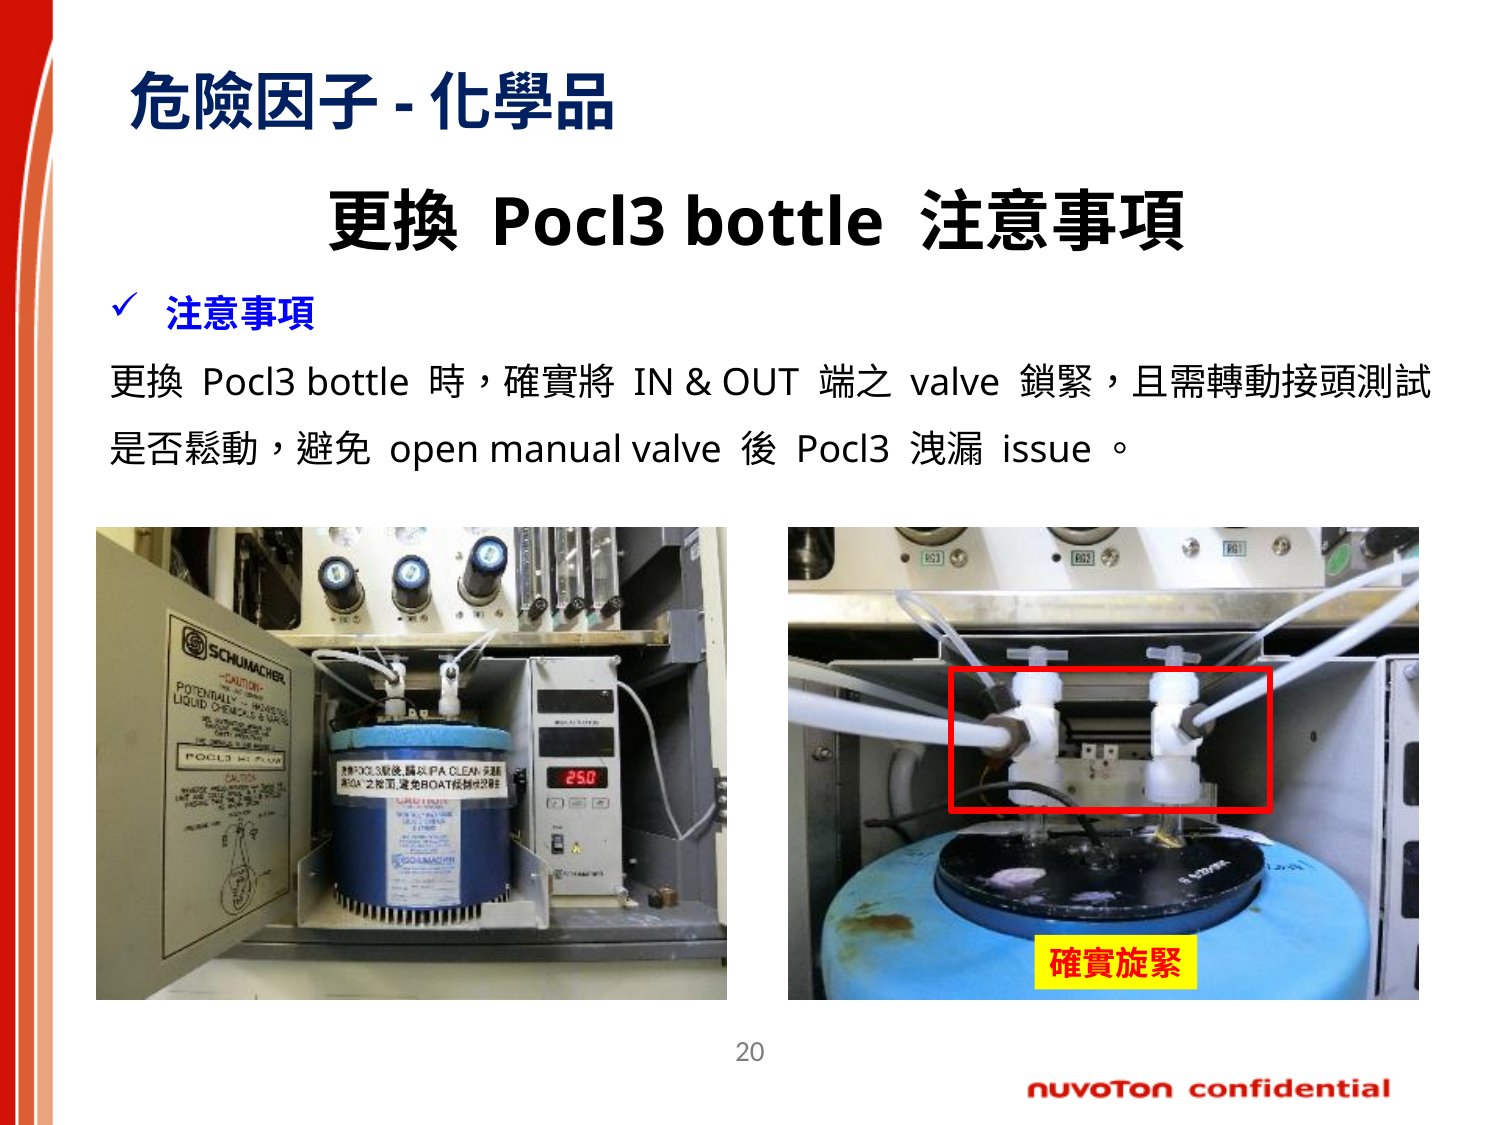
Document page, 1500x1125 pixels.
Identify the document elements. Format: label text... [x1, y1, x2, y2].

text_box 注意事項 更換 Pocl3 bottle 時，確實將 IN & OUT 端之 valve 鎖緊，且需轉動接頭測試是否鬆動，避免 open manual valve 後 Pocl3 洩漏 issue。 [94, 282, 1483, 478]
text_box 危險因子-化學品 [64, 54, 1447, 145]
picture [0, 0, 1500, 1125]
slide_number 20 [512, 1025, 988, 1100]
text_box 更換 Pocl3 bottle 注意事項 [259, 171, 1252, 266]
